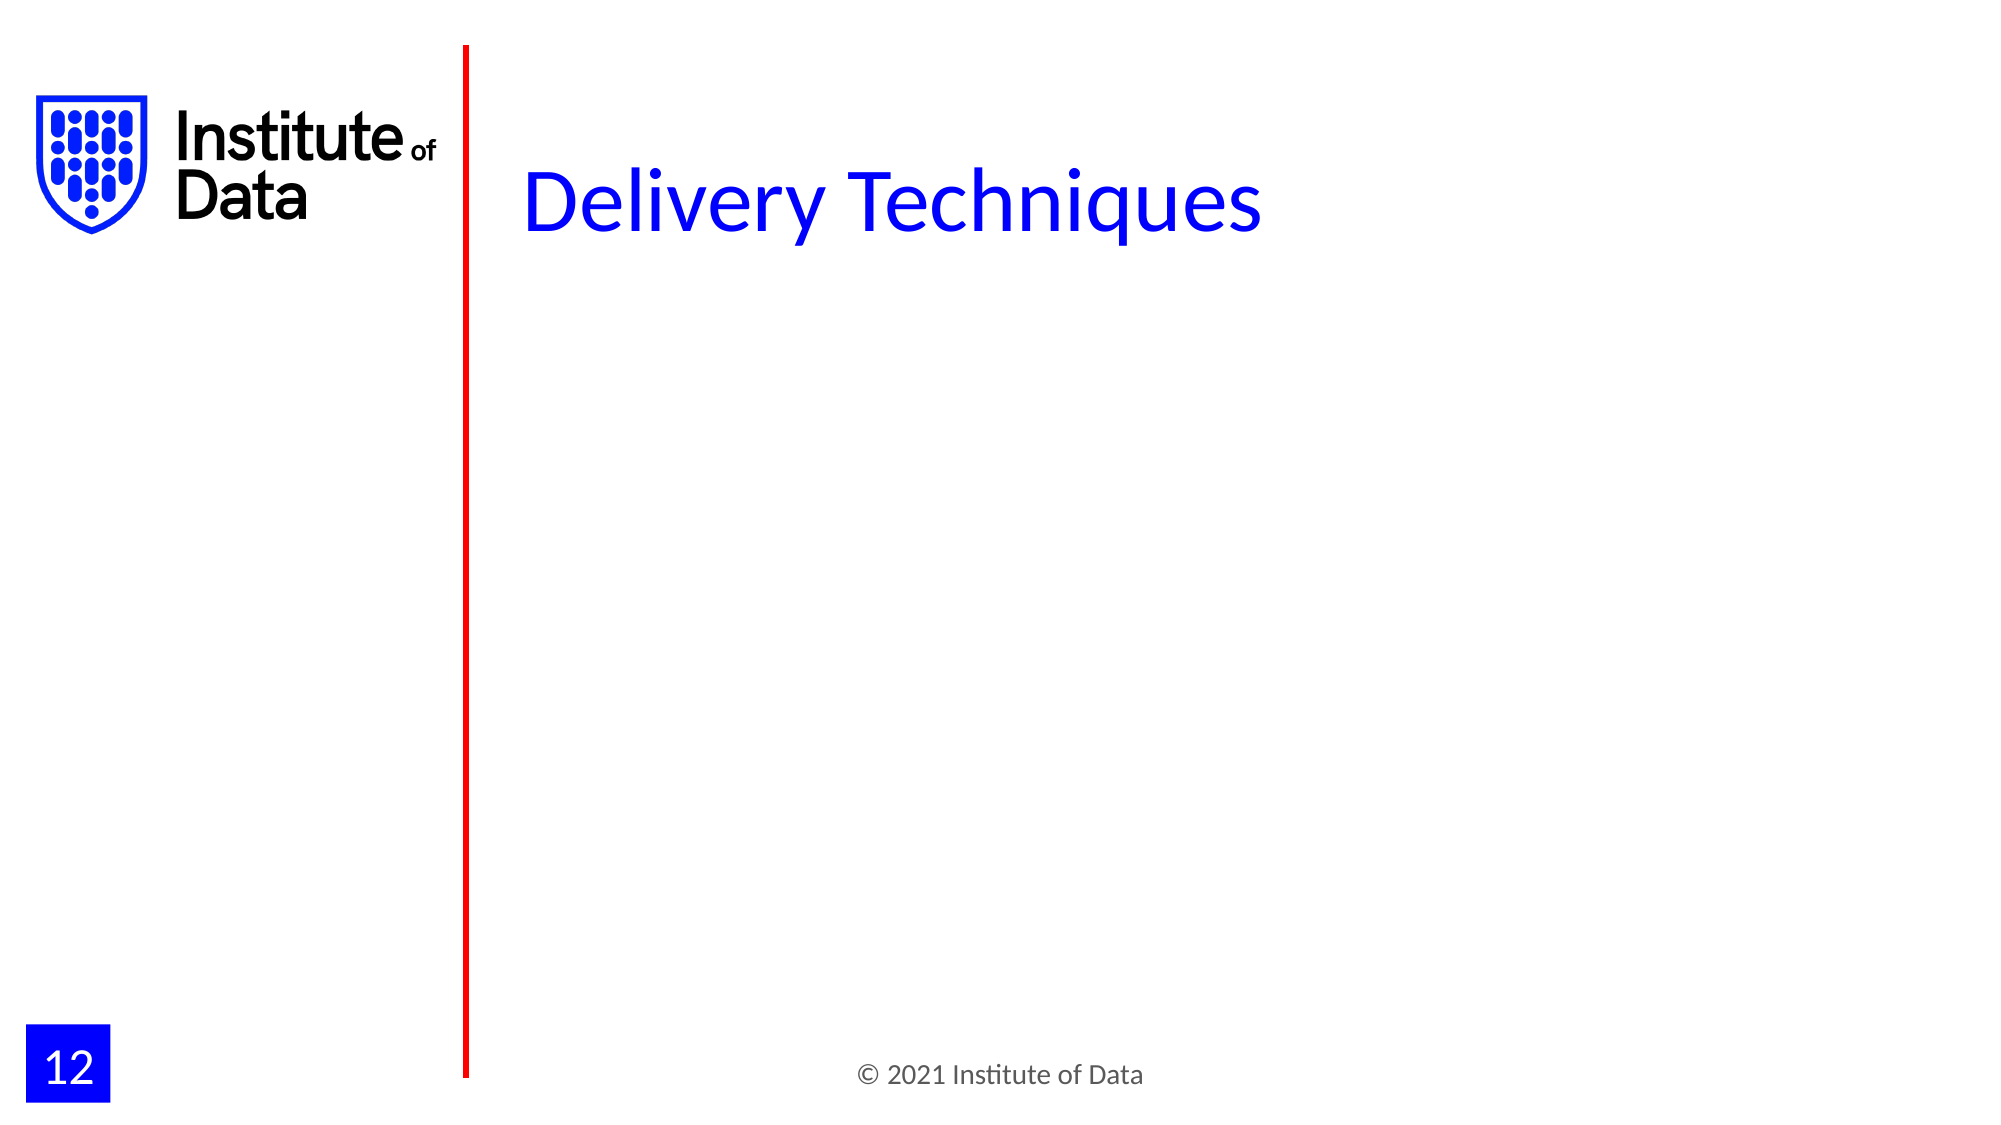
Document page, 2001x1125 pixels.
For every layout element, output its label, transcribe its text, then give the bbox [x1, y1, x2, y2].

picture [0, 45, 496, 285]
title Delivery Techniques [515, 45, 1900, 259]
